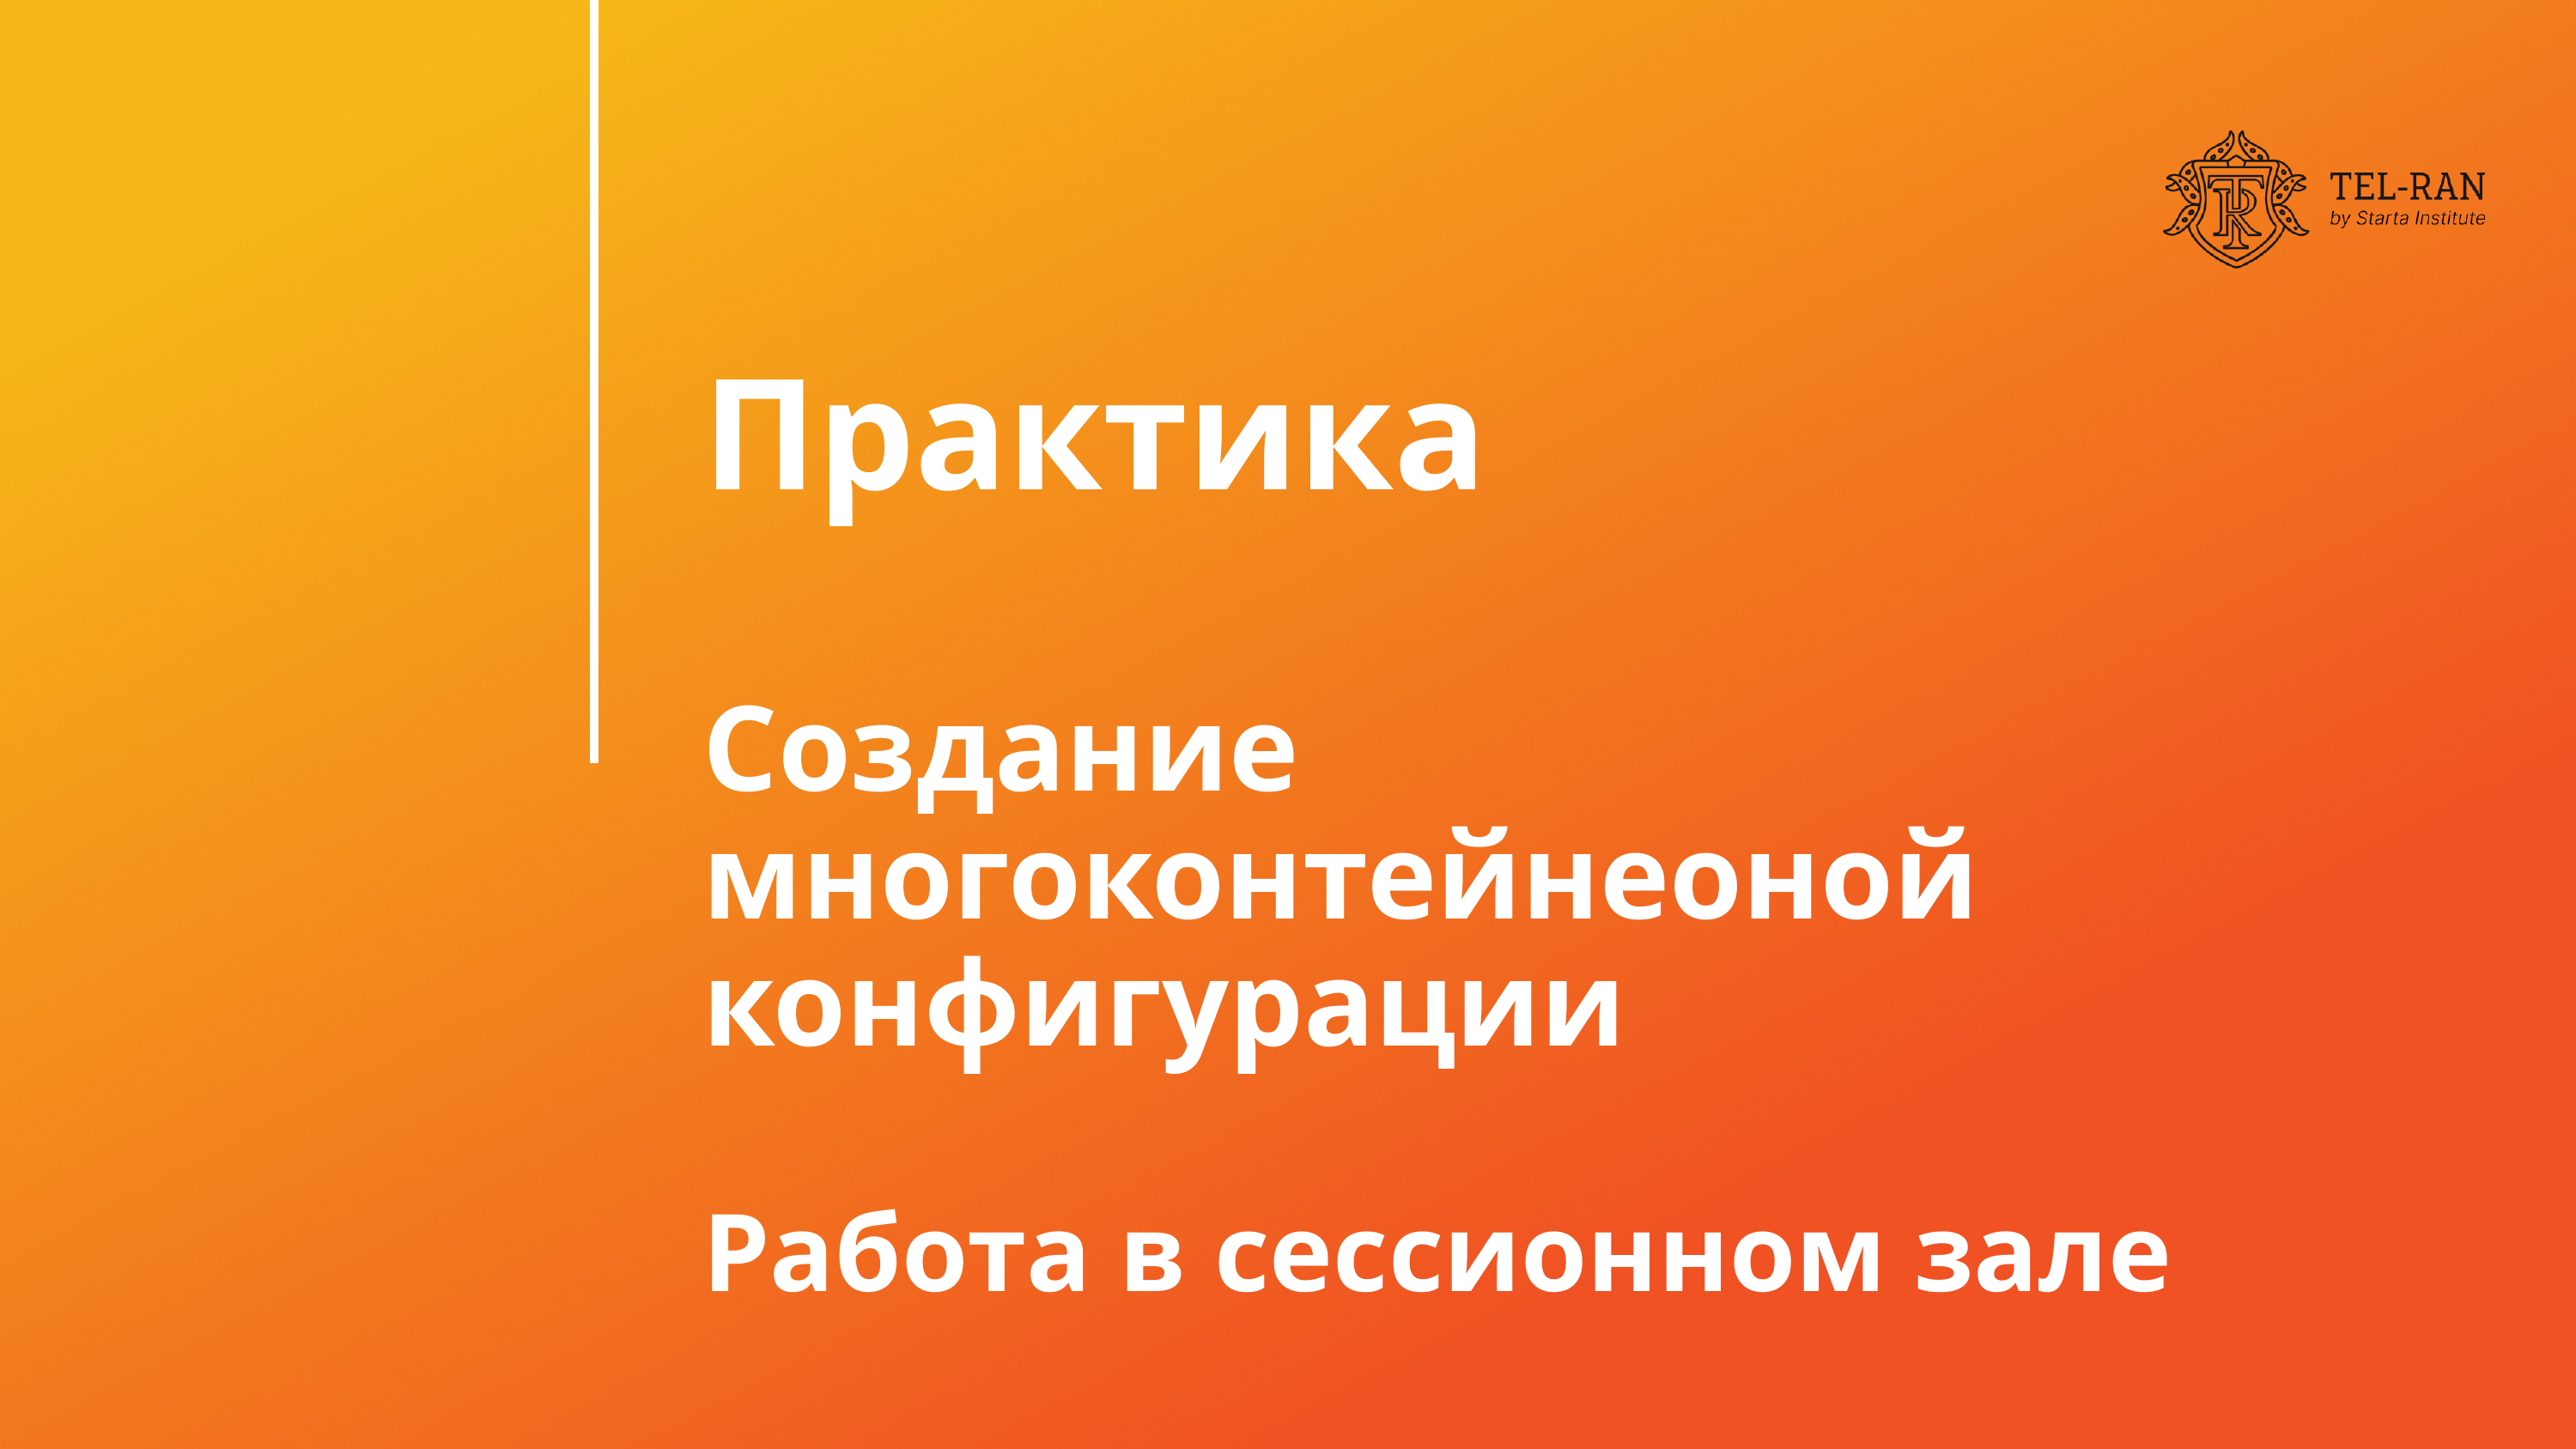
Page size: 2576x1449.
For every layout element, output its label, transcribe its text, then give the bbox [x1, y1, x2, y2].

picture [0, 0, 2576, 1449]
text_box Практика Создание многоконтейнеоной конфигурации Работа в сессионном зале [702, 357, 2339, 1005]
